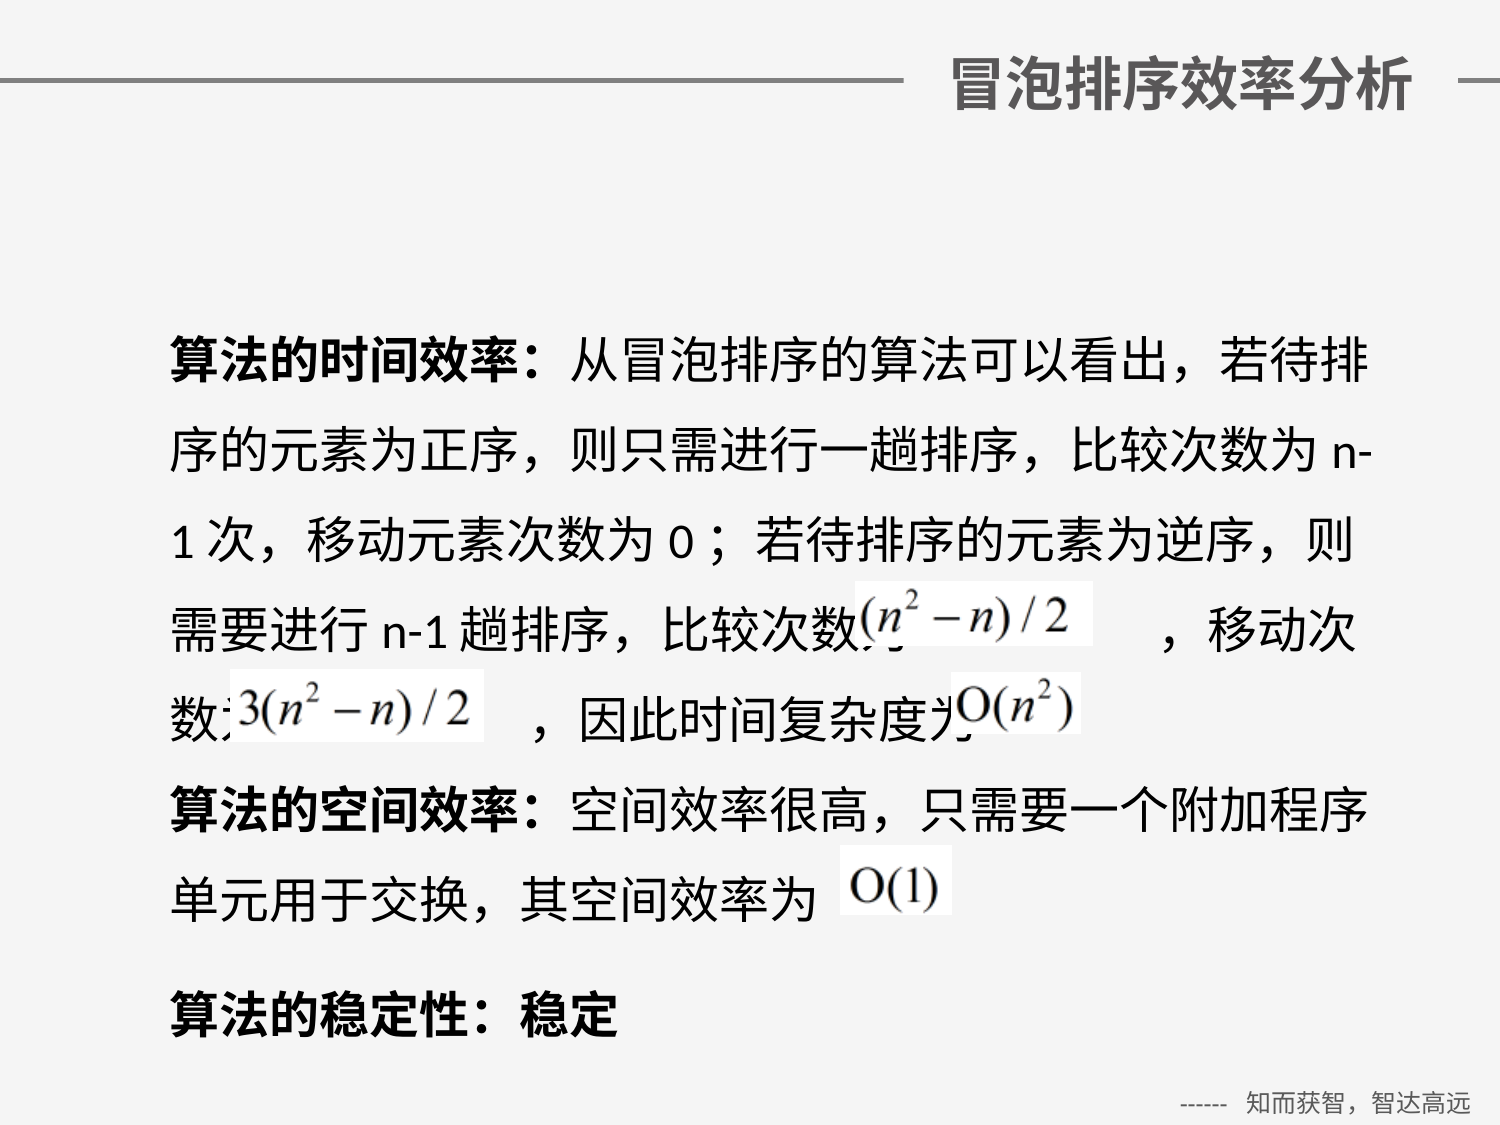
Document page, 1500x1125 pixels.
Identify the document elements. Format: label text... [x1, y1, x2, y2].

picture [854, 580, 1093, 646]
text_box 算法的时间效率：从冒泡排序的算法可以看出，若待排序的元素为正序，则只需进行一趟排序，比较次数为n-1次，移动元素次数为0；若待排序的元素为逆序，则需要进行n-1趟排序，比较次数为 ，移动次数为 ，因此时间复杂度为 算法的空间效率：空间效率很高，只需要一个附加程序单元用于交换，其空间效率为 算法的稳定性：稳定 [154, 290, 1395, 1051]
picture [229, 669, 484, 742]
picture [839, 845, 952, 915]
picture [950, 672, 1081, 734]
title 冒泡排序效率分析 [903, 3, 1458, 161]
